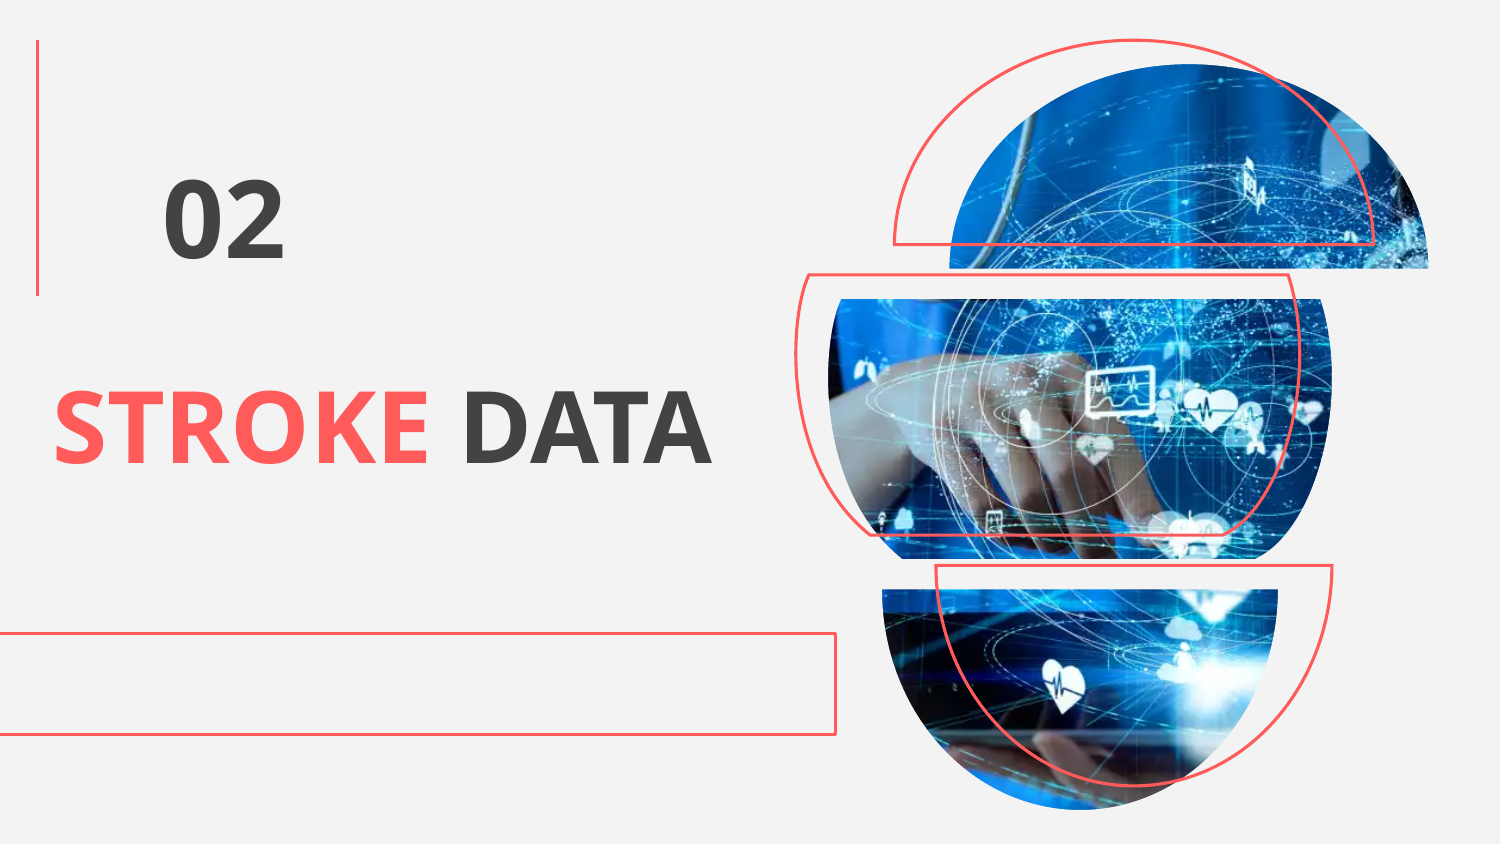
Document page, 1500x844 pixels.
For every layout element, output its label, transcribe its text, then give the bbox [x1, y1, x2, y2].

text_box [0, 633, 821, 735]
text_box STROKE DATA [37, 294, 786, 552]
text_box [795, 9, 1473, 844]
text_box 02 [98, 115, 351, 295]
picture [826, 57, 1433, 813]
